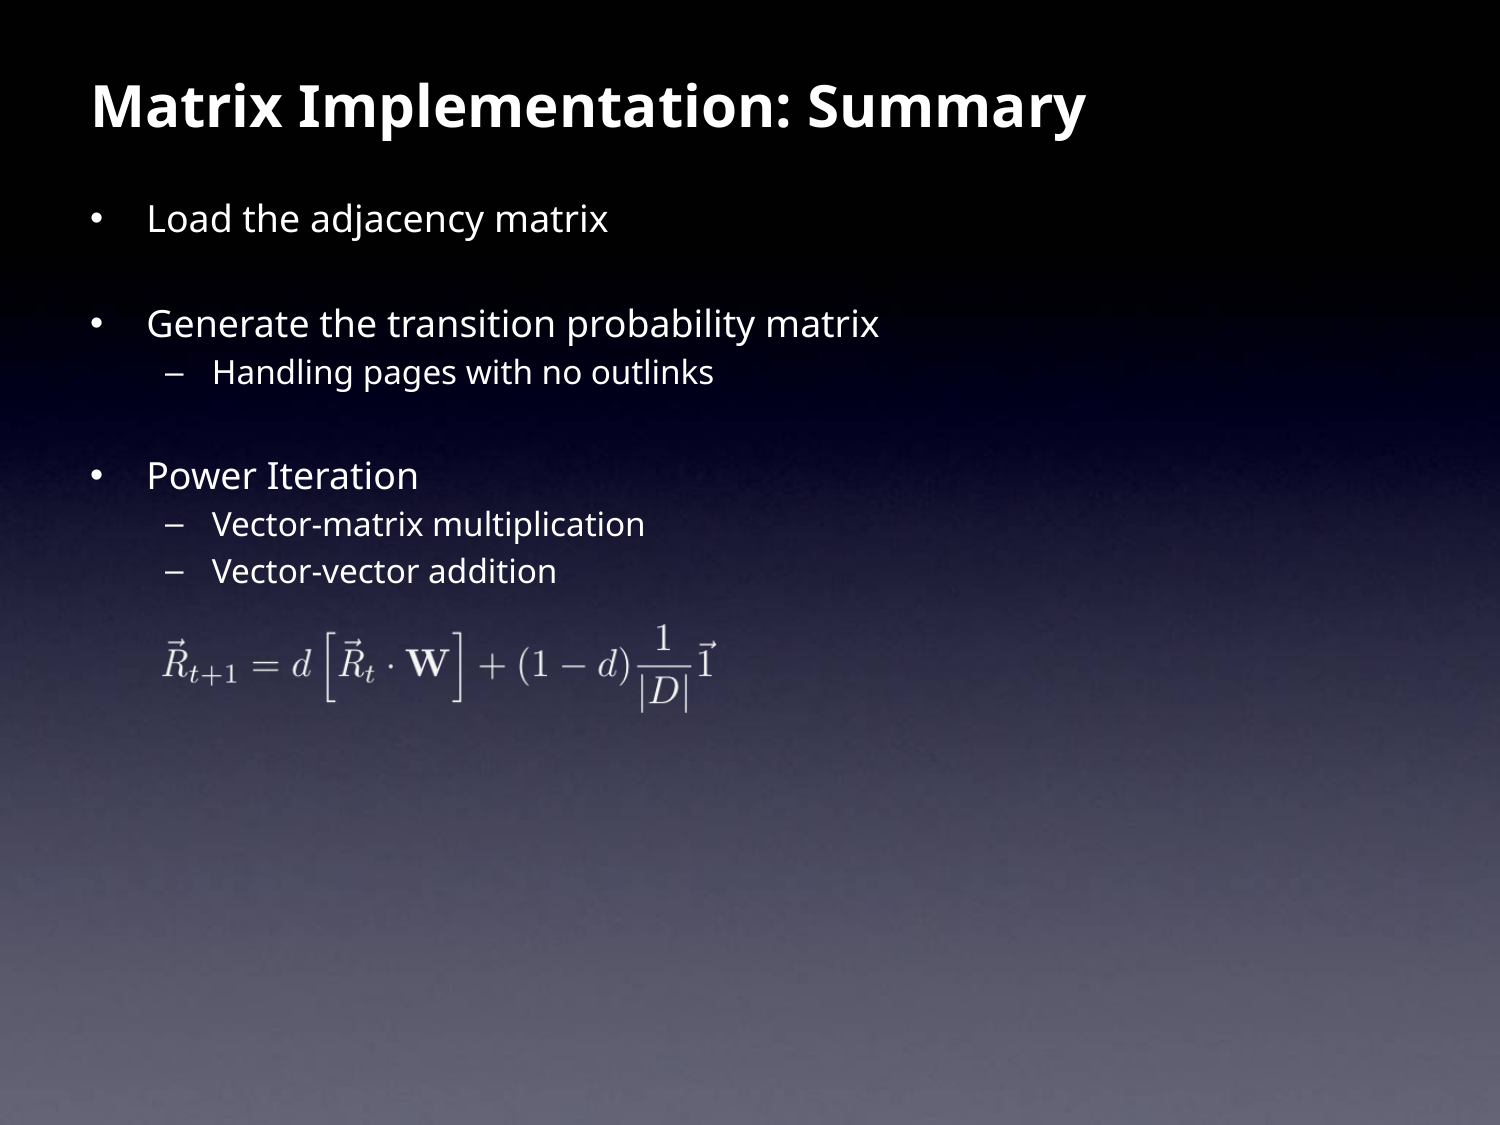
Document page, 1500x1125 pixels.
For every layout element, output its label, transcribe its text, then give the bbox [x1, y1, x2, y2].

list Load the adjacency matrix Generate the transition probability matrix Handling pages with no outlinks Power Iteration Vector-matrix multiplication Vector-vector addition [75, 187, 1425, 1102]
picture [0, 0, 1500, 1125]
title Matrix Implementation: Summary [75, 45, 1425, 164]
